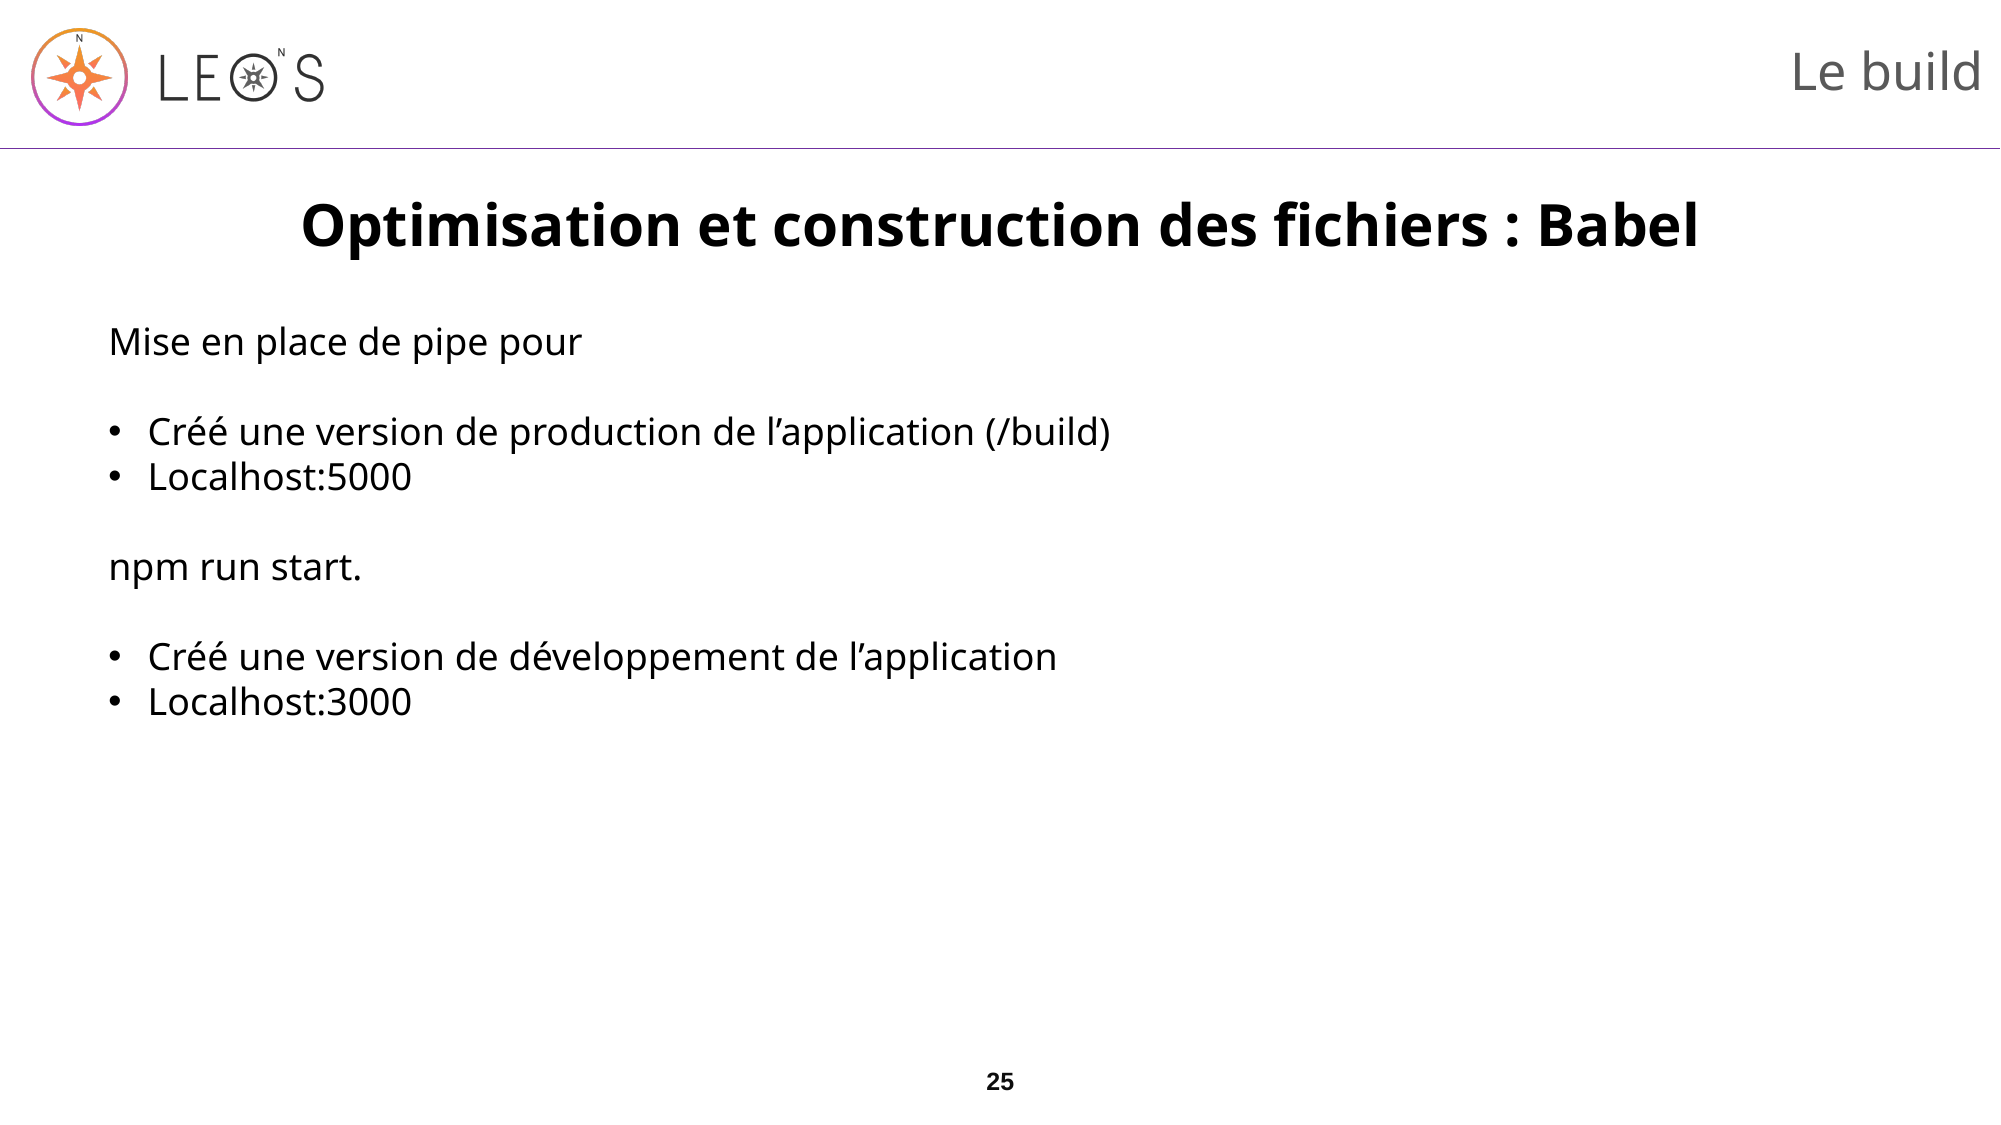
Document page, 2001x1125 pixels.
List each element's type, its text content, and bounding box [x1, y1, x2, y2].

slide_number 8 [775, 1050, 1226, 1111]
title Le build [0, 0, 1984, 148]
subtitle Optimisation et construction des fichiers : Babel [250, 149, 1751, 308]
picture [31, 28, 324, 126]
text_box Mise en place de pipe pour Créé une version de production de l’application (/build) Localhost:5000 npm run start. Créé une version de développement de l’application Localhost:3000 [93, 310, 1950, 788]
